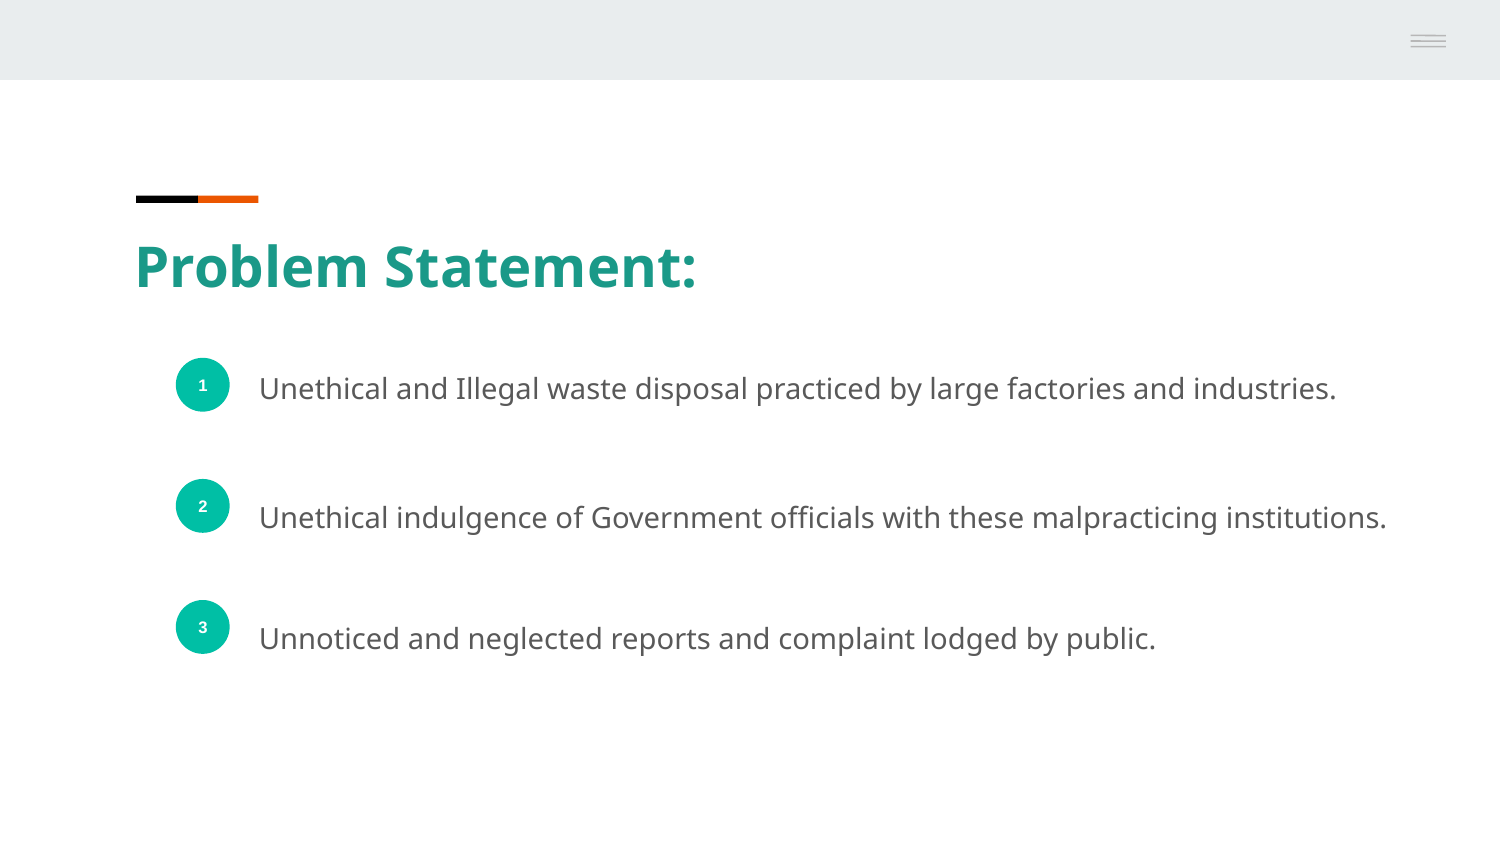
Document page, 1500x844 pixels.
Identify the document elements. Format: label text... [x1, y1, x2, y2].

text_box 1 [175, 357, 230, 412]
text_box Unethical and Illegal waste disposal practiced by large factories and industries. [243, 350, 1455, 433]
text_box 2 [175, 478, 230, 533]
text_box Problem Statement: [119, 216, 1381, 304]
text_box Unethical indulgence of Government officials with these malpracticing institutions. [243, 478, 1455, 561]
text_box Unnoticed and neglected reports and complaint lodged by public. [243, 600, 1352, 665]
text_box 3 [175, 600, 230, 654]
